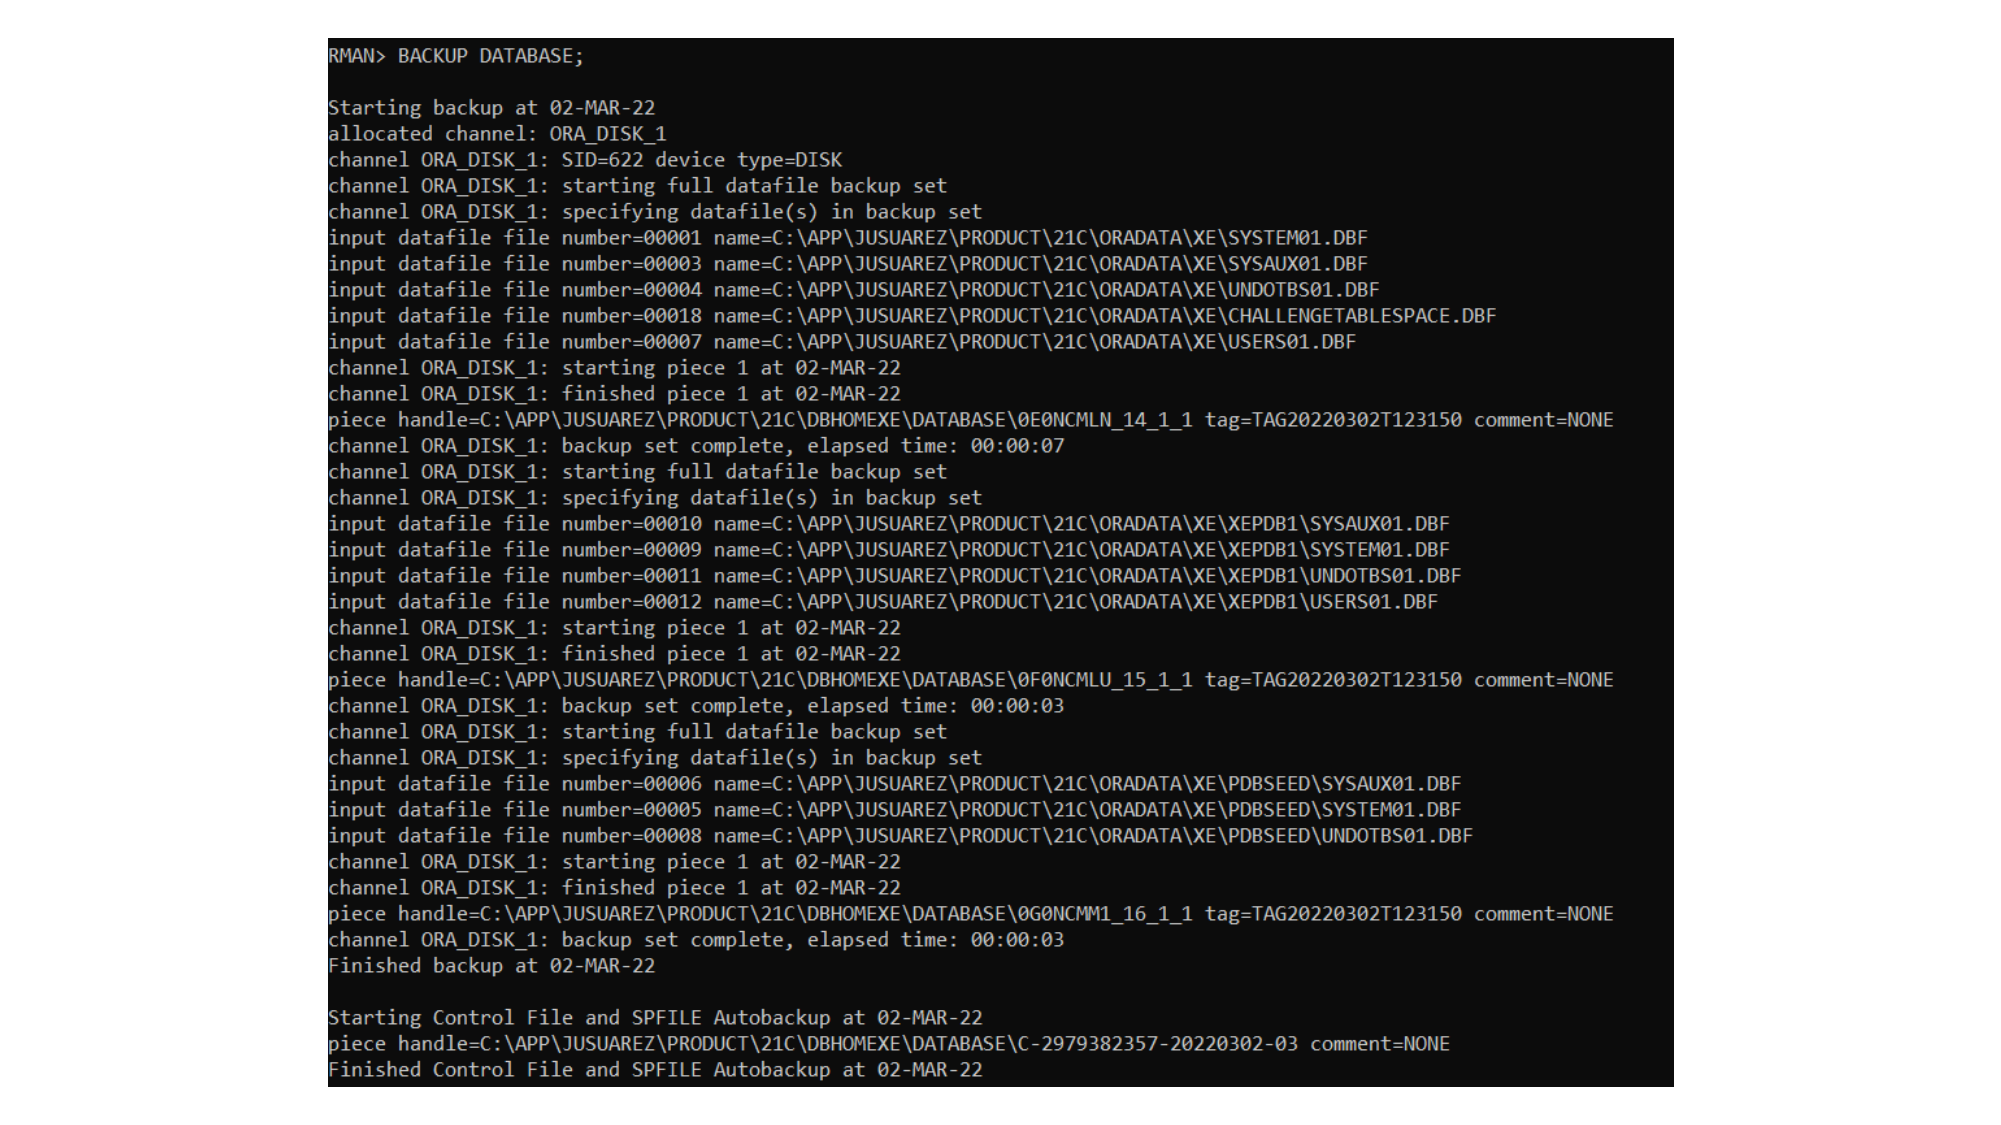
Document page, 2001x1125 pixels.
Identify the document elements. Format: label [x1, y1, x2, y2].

picture [328, 38, 1674, 1087]
